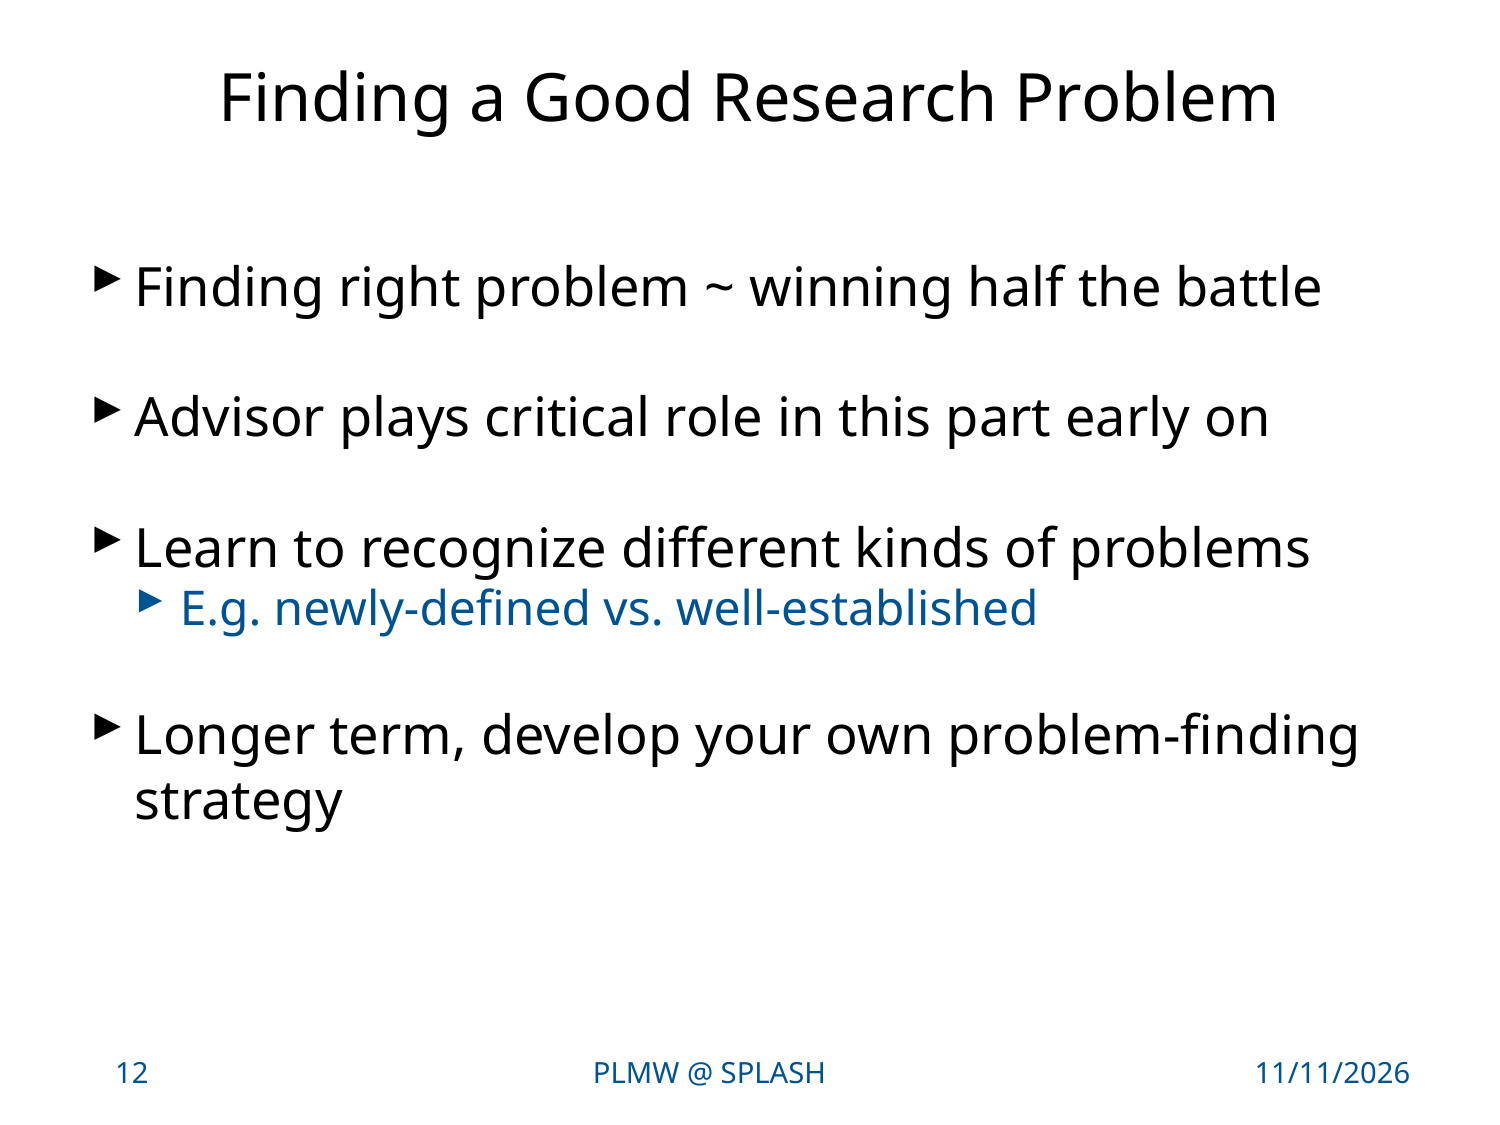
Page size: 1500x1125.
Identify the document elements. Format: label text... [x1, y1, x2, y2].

list Finding right problem ~ winning half the battle Advisor plays critical role in this part early on Learn to recognize different kinds of problems E.g. newly-defined vs. well-established Longer term, develop your own problem-finding strategy [75, 179, 1425, 994]
footer PLMW @ SPLASH [234, 1046, 1185, 1107]
title Finding a Good Research Problem [75, 25, 1425, 165]
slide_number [1185, 1046, 1426, 1107]
slide_number 12 [100, 1046, 234, 1107]
